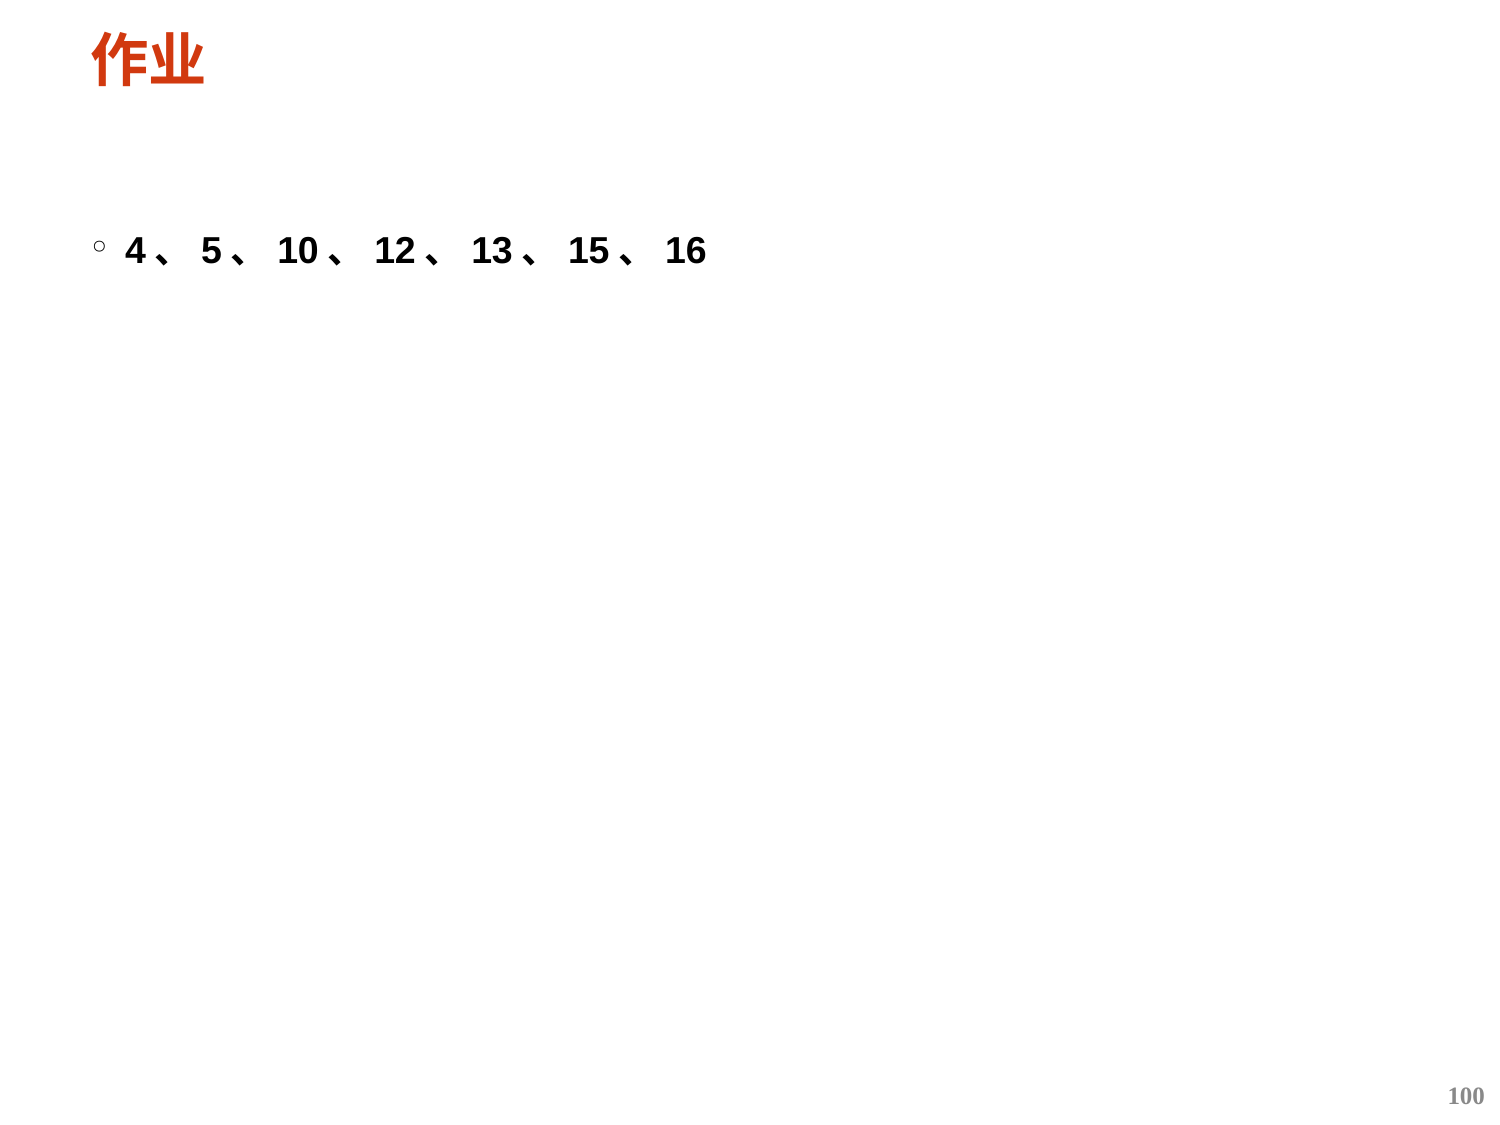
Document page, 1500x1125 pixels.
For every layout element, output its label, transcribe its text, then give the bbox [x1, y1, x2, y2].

list 4、5、10、12、13、15、16 [81, 212, 1425, 276]
slide_number 100 [1162, 1064, 1500, 1125]
title 作业 [79, 28, 1449, 98]
